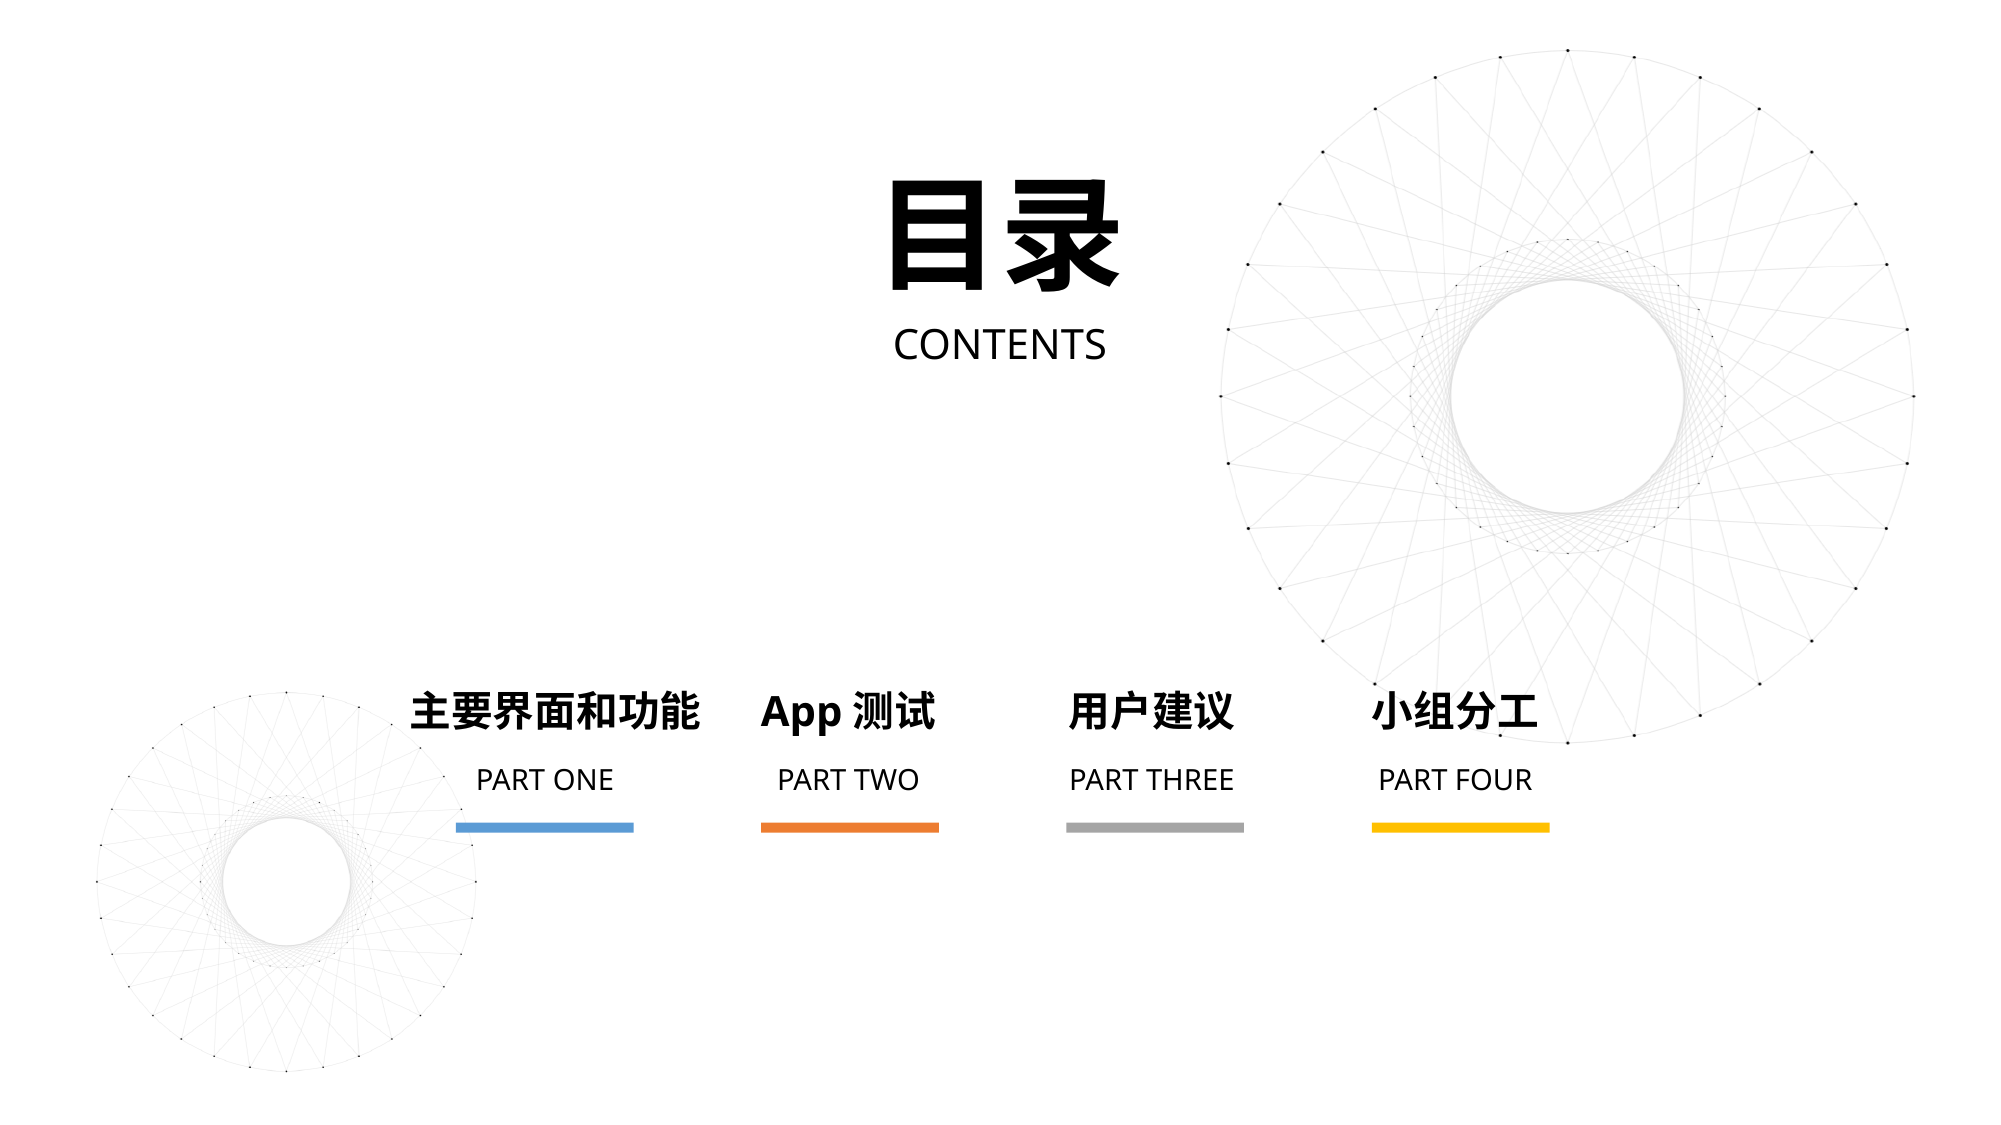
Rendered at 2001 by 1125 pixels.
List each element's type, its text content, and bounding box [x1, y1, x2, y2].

list 用户建议 [1000, 683, 1303, 758]
text_box [761, 822, 939, 833]
list 主要界面和功能 [393, 683, 697, 758]
picture [1210, 33, 1936, 757]
list App测试 [697, 683, 1000, 758]
text_box [1066, 822, 1244, 833]
list 目录 [623, 166, 1377, 312]
list CONTENTS [623, 312, 1377, 380]
picture [91, 683, 488, 1080]
text_box [455, 822, 634, 833]
list PART TWO [697, 758, 1000, 833]
list 小组分工 [1303, 683, 1607, 758]
list PART FOUR [1303, 758, 1607, 833]
text_box [1371, 822, 1550, 833]
list PART THREE [1000, 758, 1303, 833]
list PART ONE [393, 758, 697, 833]
